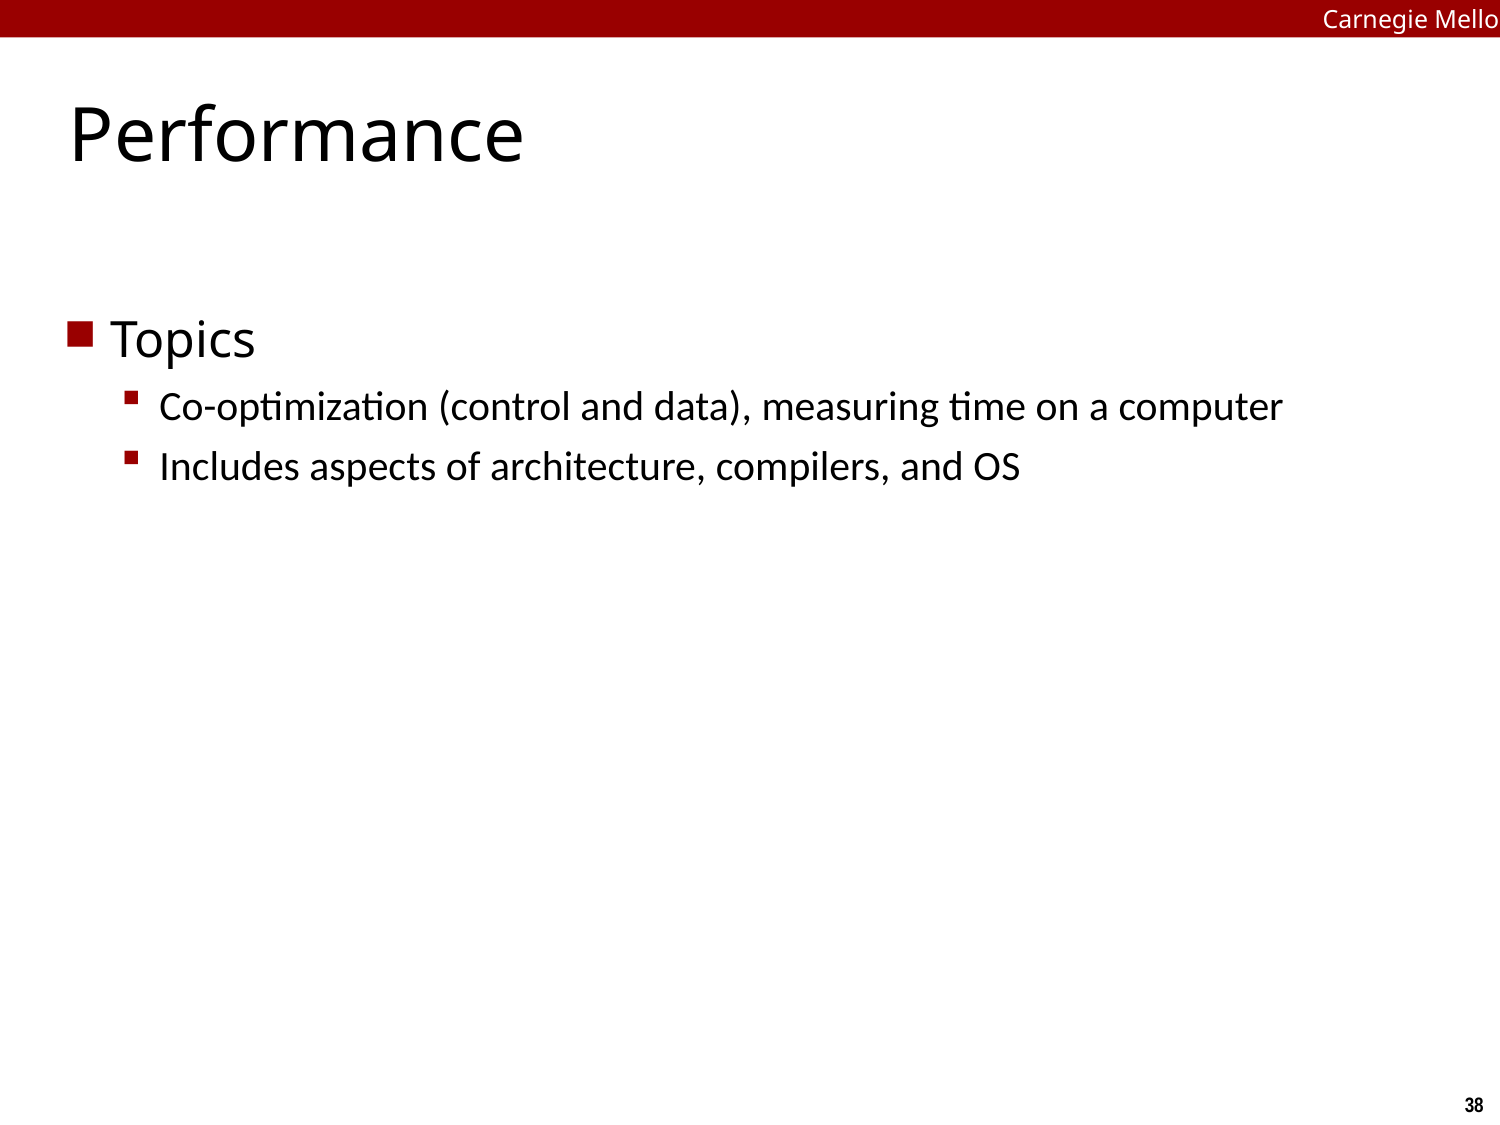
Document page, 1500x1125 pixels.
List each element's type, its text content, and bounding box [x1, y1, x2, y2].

list Topics Co-optimization (control and data), measuring time on a computer Includes aspects of architecture, compilers, and OS [62, 228, 1438, 1122]
text_box [0, 0, 1500, 38]
text_box Carnegie Mellon [1322, 3, 1500, 33]
title Performance [62, 41, 1438, 222]
